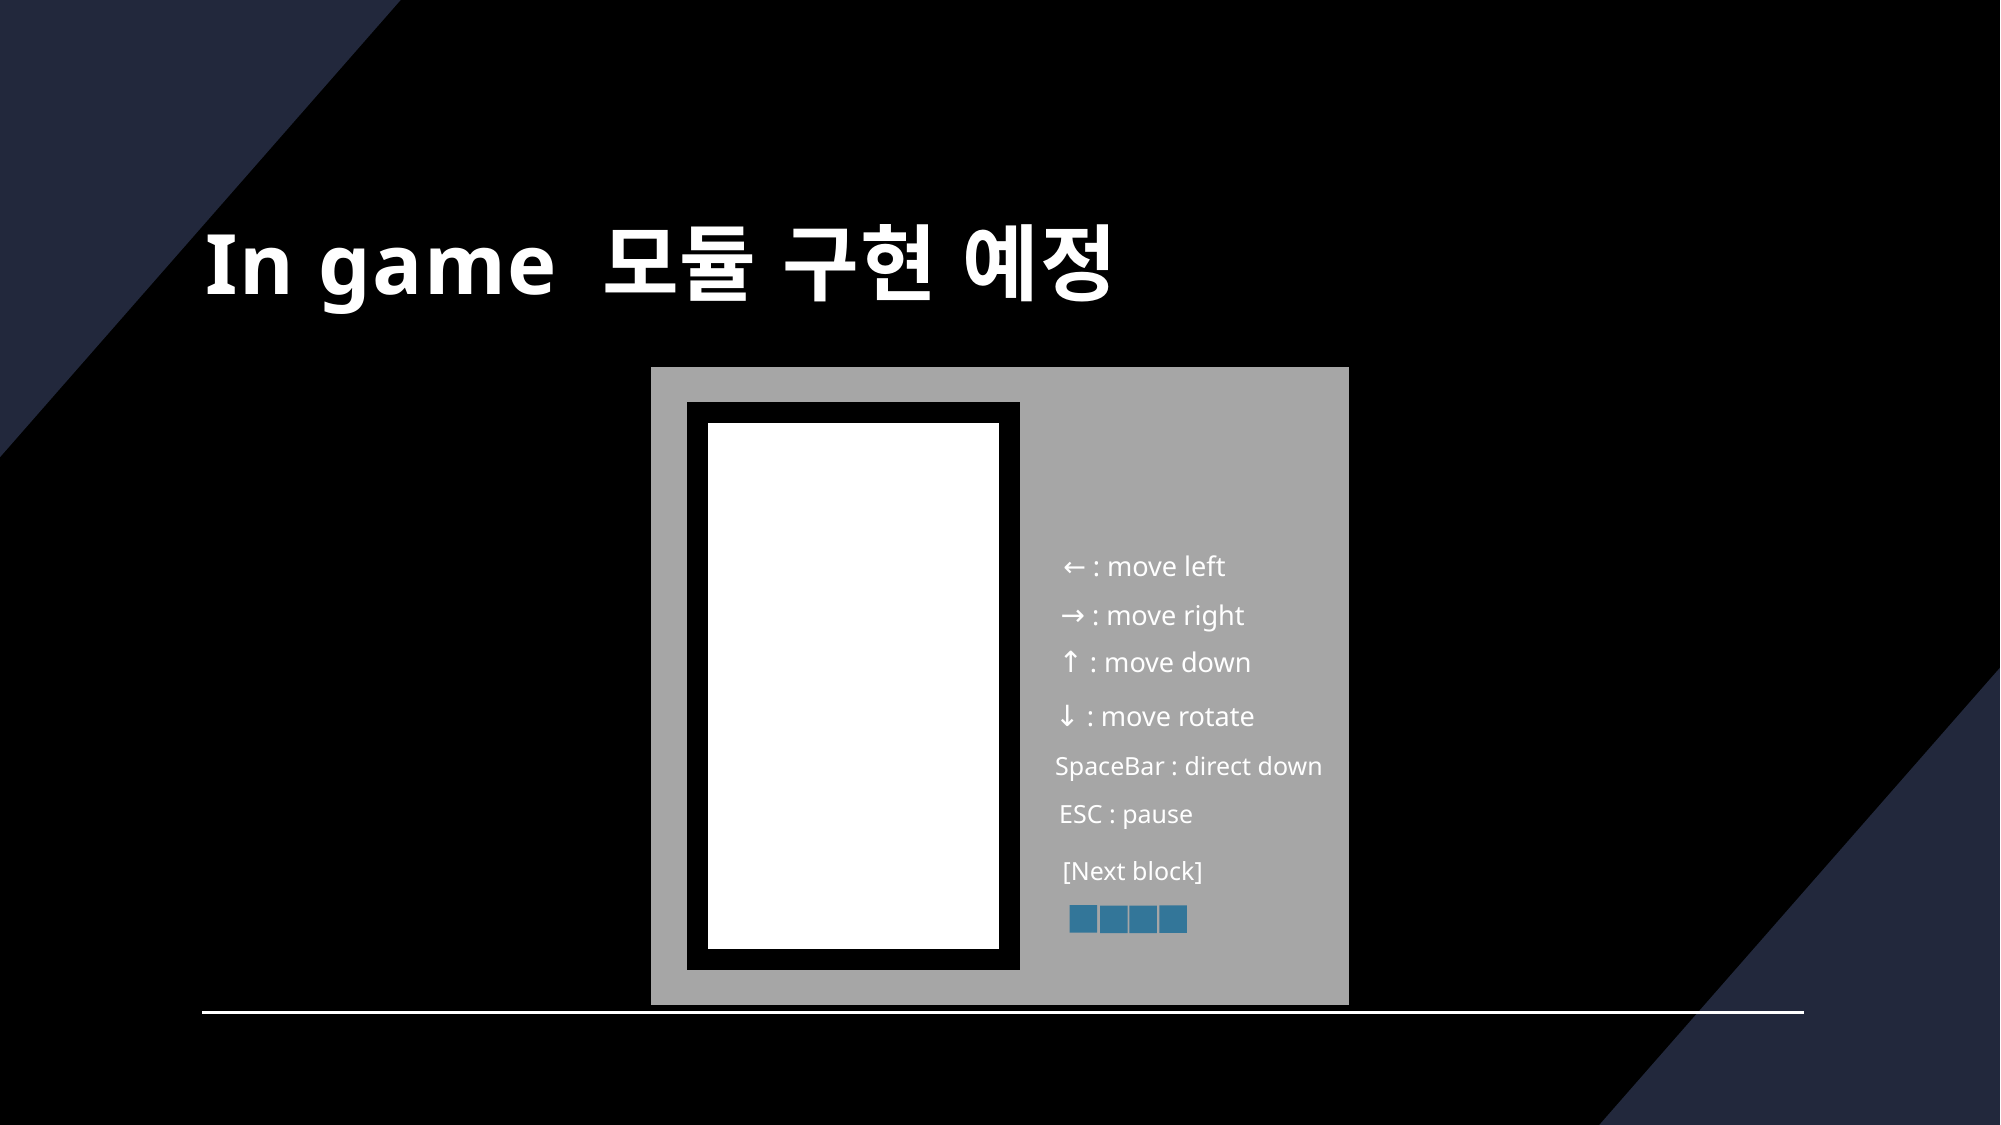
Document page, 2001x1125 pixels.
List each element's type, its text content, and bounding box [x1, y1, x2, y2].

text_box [650, 366, 1350, 1006]
title In game 모듈 구현 예정 [187, 143, 1813, 367]
